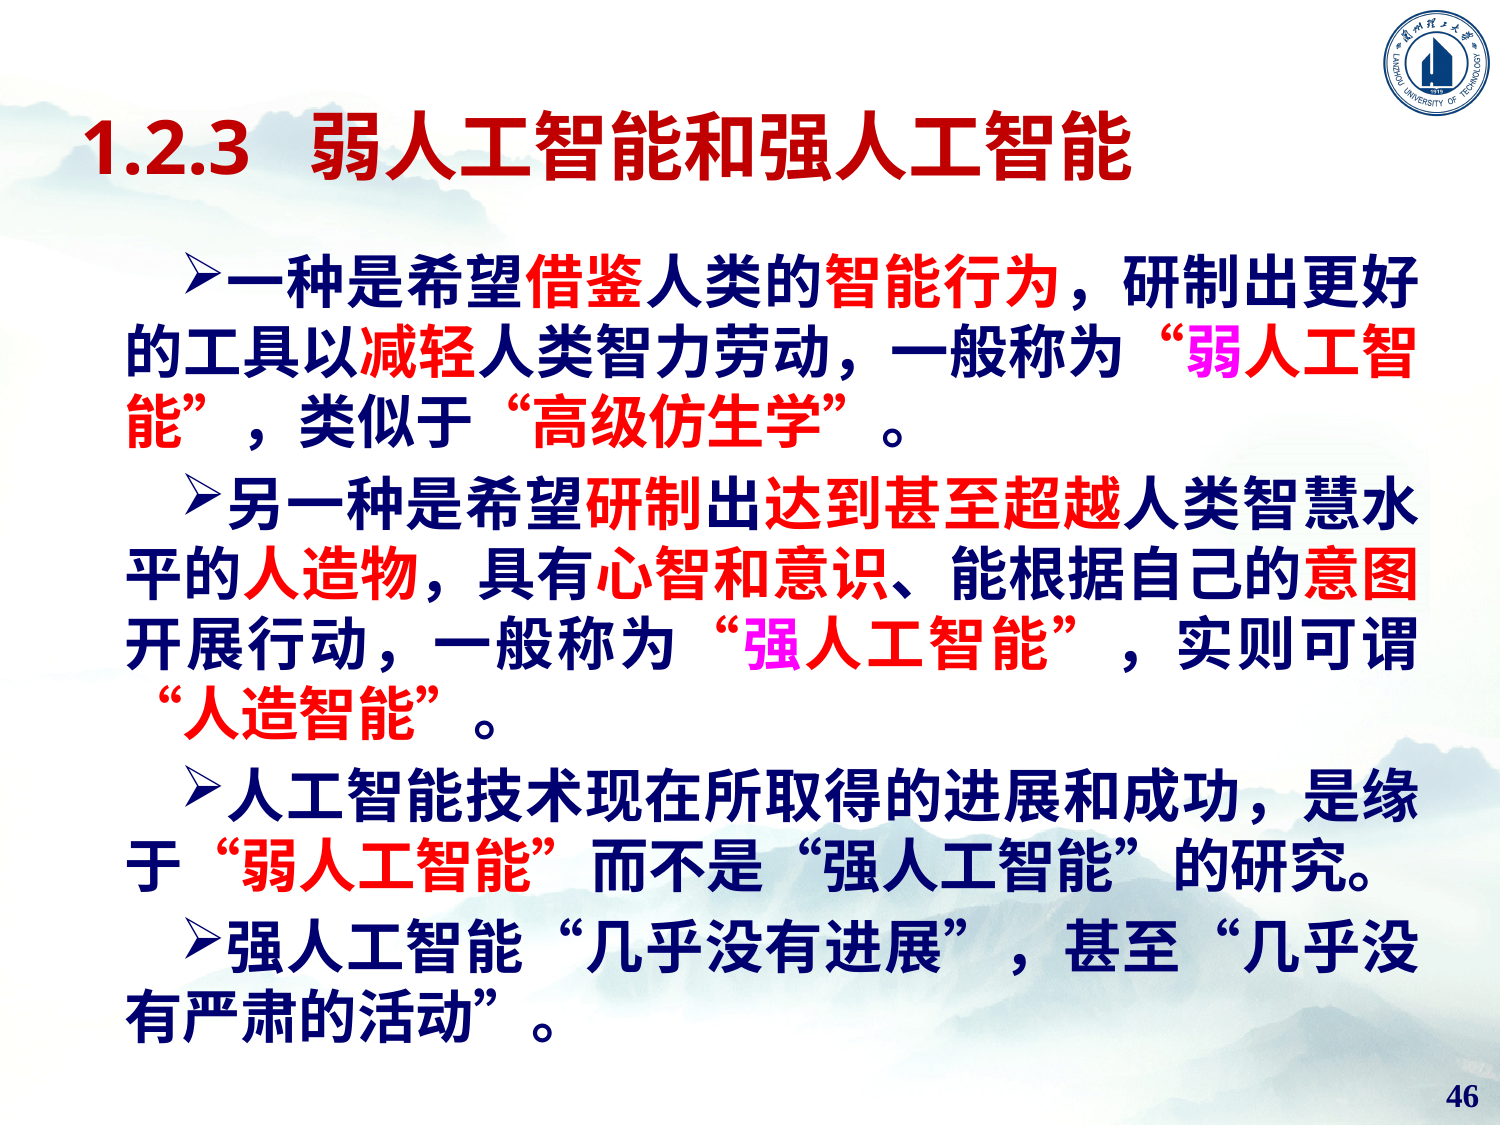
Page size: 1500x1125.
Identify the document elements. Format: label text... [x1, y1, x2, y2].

picture [0, 0, 1500, 1125]
list 一种是希望借鉴人类的智能行为，研制出更好的工具以减轻人类智力劳动，一般称为“弱人工智能”，类似于“高级仿生学”。 另一种是希望研制出达到甚至超越人类智慧水平的人造物，具有心智和意识、能根据自己的意图开展行动，一般称为“强人工智能”，实则可谓“人造智能”。 人工智能技术现在所取得的进展和成功，是缘于“弱人工智能”而不是“强人工智能”的研究。 强人工智能“几乎没有进展”，甚至“几乎没有严肃的活动”。 [52, 237, 1436, 1083]
title 1.2.3 弱人工智能和强人工智能 [64, 50, 1388, 237]
slide_number 46 [1181, 1066, 1495, 1125]
